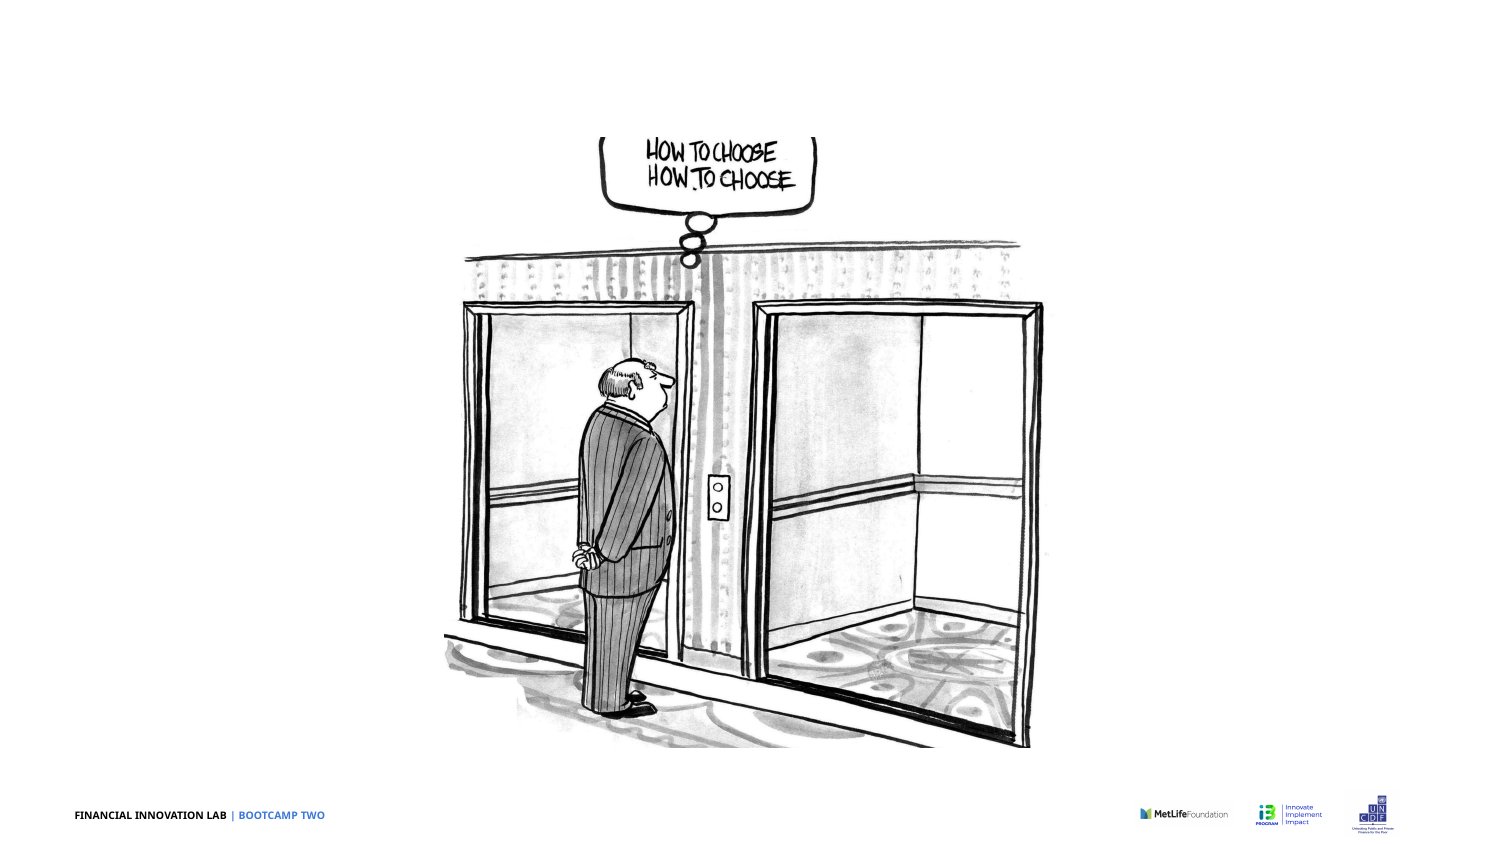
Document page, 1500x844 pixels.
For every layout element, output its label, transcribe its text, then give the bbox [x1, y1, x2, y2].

picture [444, 137, 1056, 748]
title FINANCIAL INNOVATION LAB | BOOTCAMP TWO [59, 793, 752, 837]
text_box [1134, 789, 1400, 837]
text_box [0, 782, 1500, 844]
